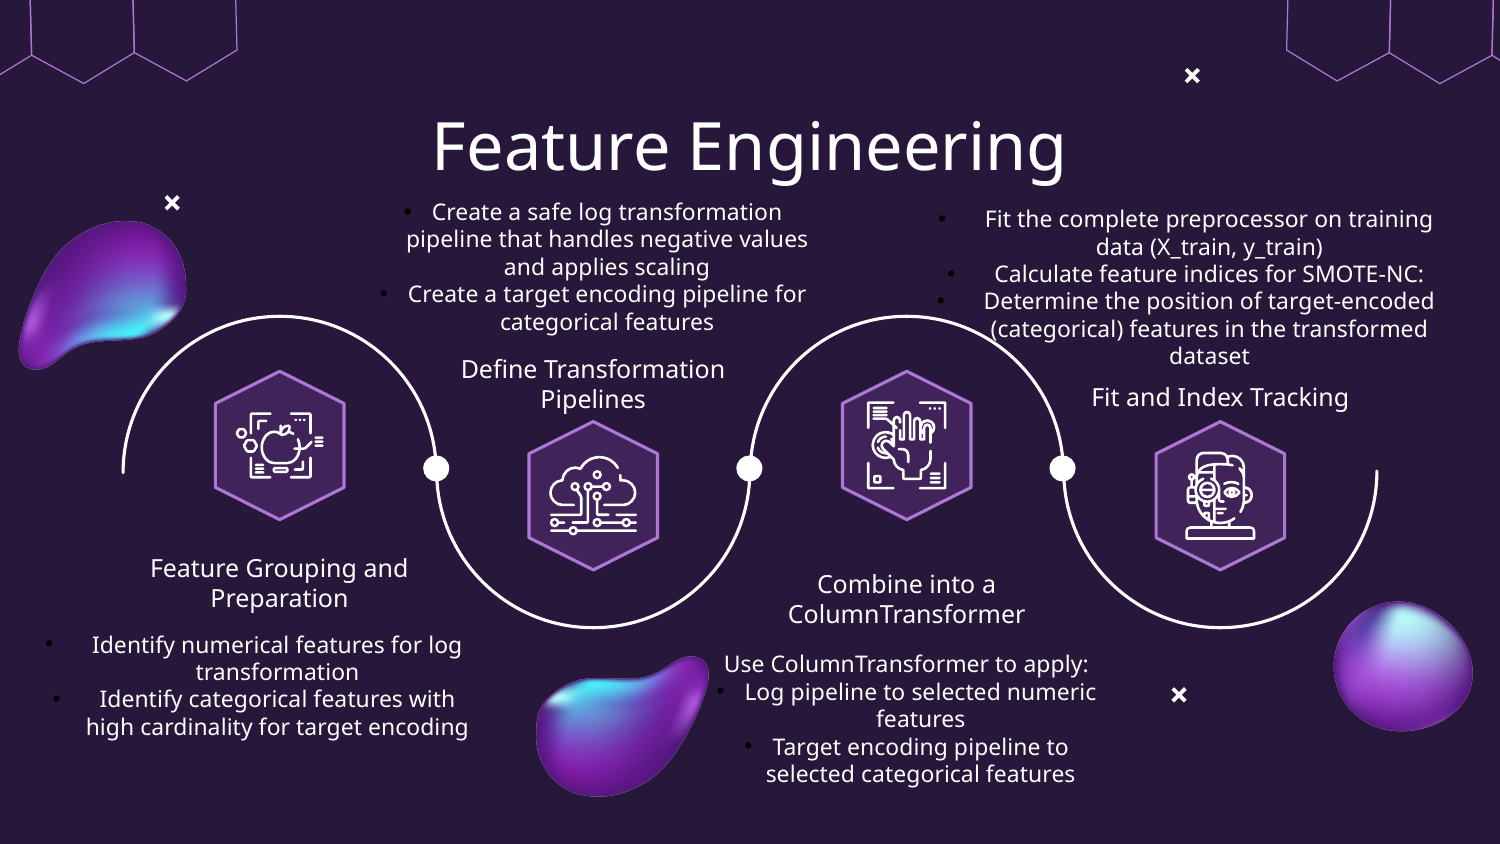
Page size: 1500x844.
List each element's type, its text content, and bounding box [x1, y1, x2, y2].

text_box [736, 455, 763, 482]
text_box [1156, 421, 1285, 570]
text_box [1185, 451, 1256, 540]
text_box Define Transformation Pipelines [410, 350, 777, 436]
text_box [423, 455, 450, 482]
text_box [548, 455, 638, 536]
text_box Identify numerical features for log transformation Identify categorical features with high cardinality for target encoding [20, 615, 488, 695]
title Feature Engineering [116, 88, 1383, 183]
text_box [842, 371, 972, 520]
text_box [1185, 69, 1199, 83]
text_box Use ColumnTransformer to apply: Log pipeline to selected numeric features Target encoding pipeline to selected categorical features [696, 634, 1121, 715]
text_box Fit and Index Tracking [1037, 385, 1404, 420]
picture [0, 195, 209, 398]
text_box [529, 436, 658, 570]
text_box [215, 371, 344, 520]
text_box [866, 401, 947, 490]
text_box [235, 412, 324, 479]
text_box Create a safe log transformation pipeline that handles negative values and applies scaling Create a target encoding pipeline for categorical features [361, 208, 825, 350]
picture [515, 627, 743, 820]
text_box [1172, 688, 1186, 702]
text_box Feature Grouping and Preparation [99, 552, 460, 615]
text_box [1049, 455, 1076, 482]
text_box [165, 196, 179, 210]
text_box Combine into a ColumnTransformer [749, 568, 1065, 634]
picture [1308, 575, 1499, 763]
text_box Fit the complete preprocessor on training data (X_train, y_train) Calculate feature indices for SMOTE-NC: Determine the position of target-encoded (categorical) features in the transformed dataset [906, 256, 1466, 385]
